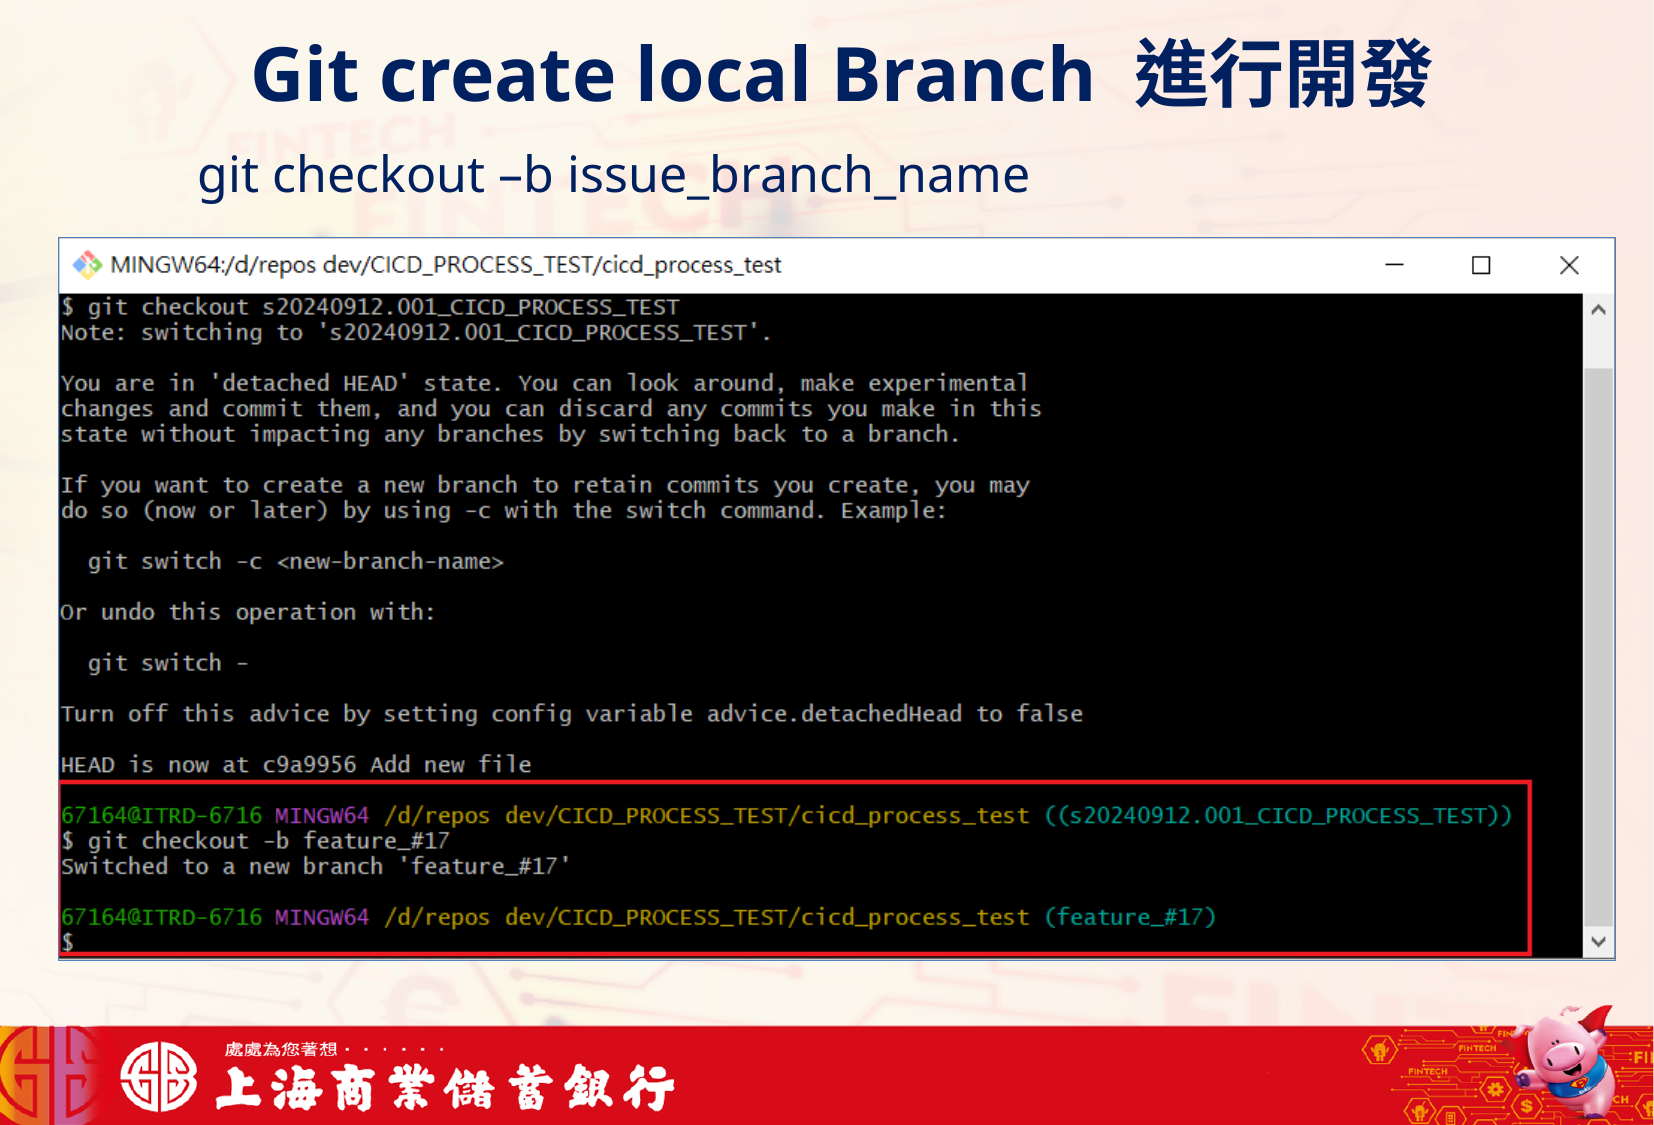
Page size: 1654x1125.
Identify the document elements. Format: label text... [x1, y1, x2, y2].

title Git create local Branch 進行開發 [162, 11, 1523, 131]
text_box git checkout –b issue_branch_name [181, 130, 1477, 216]
picture [0, 0, 1654, 1125]
